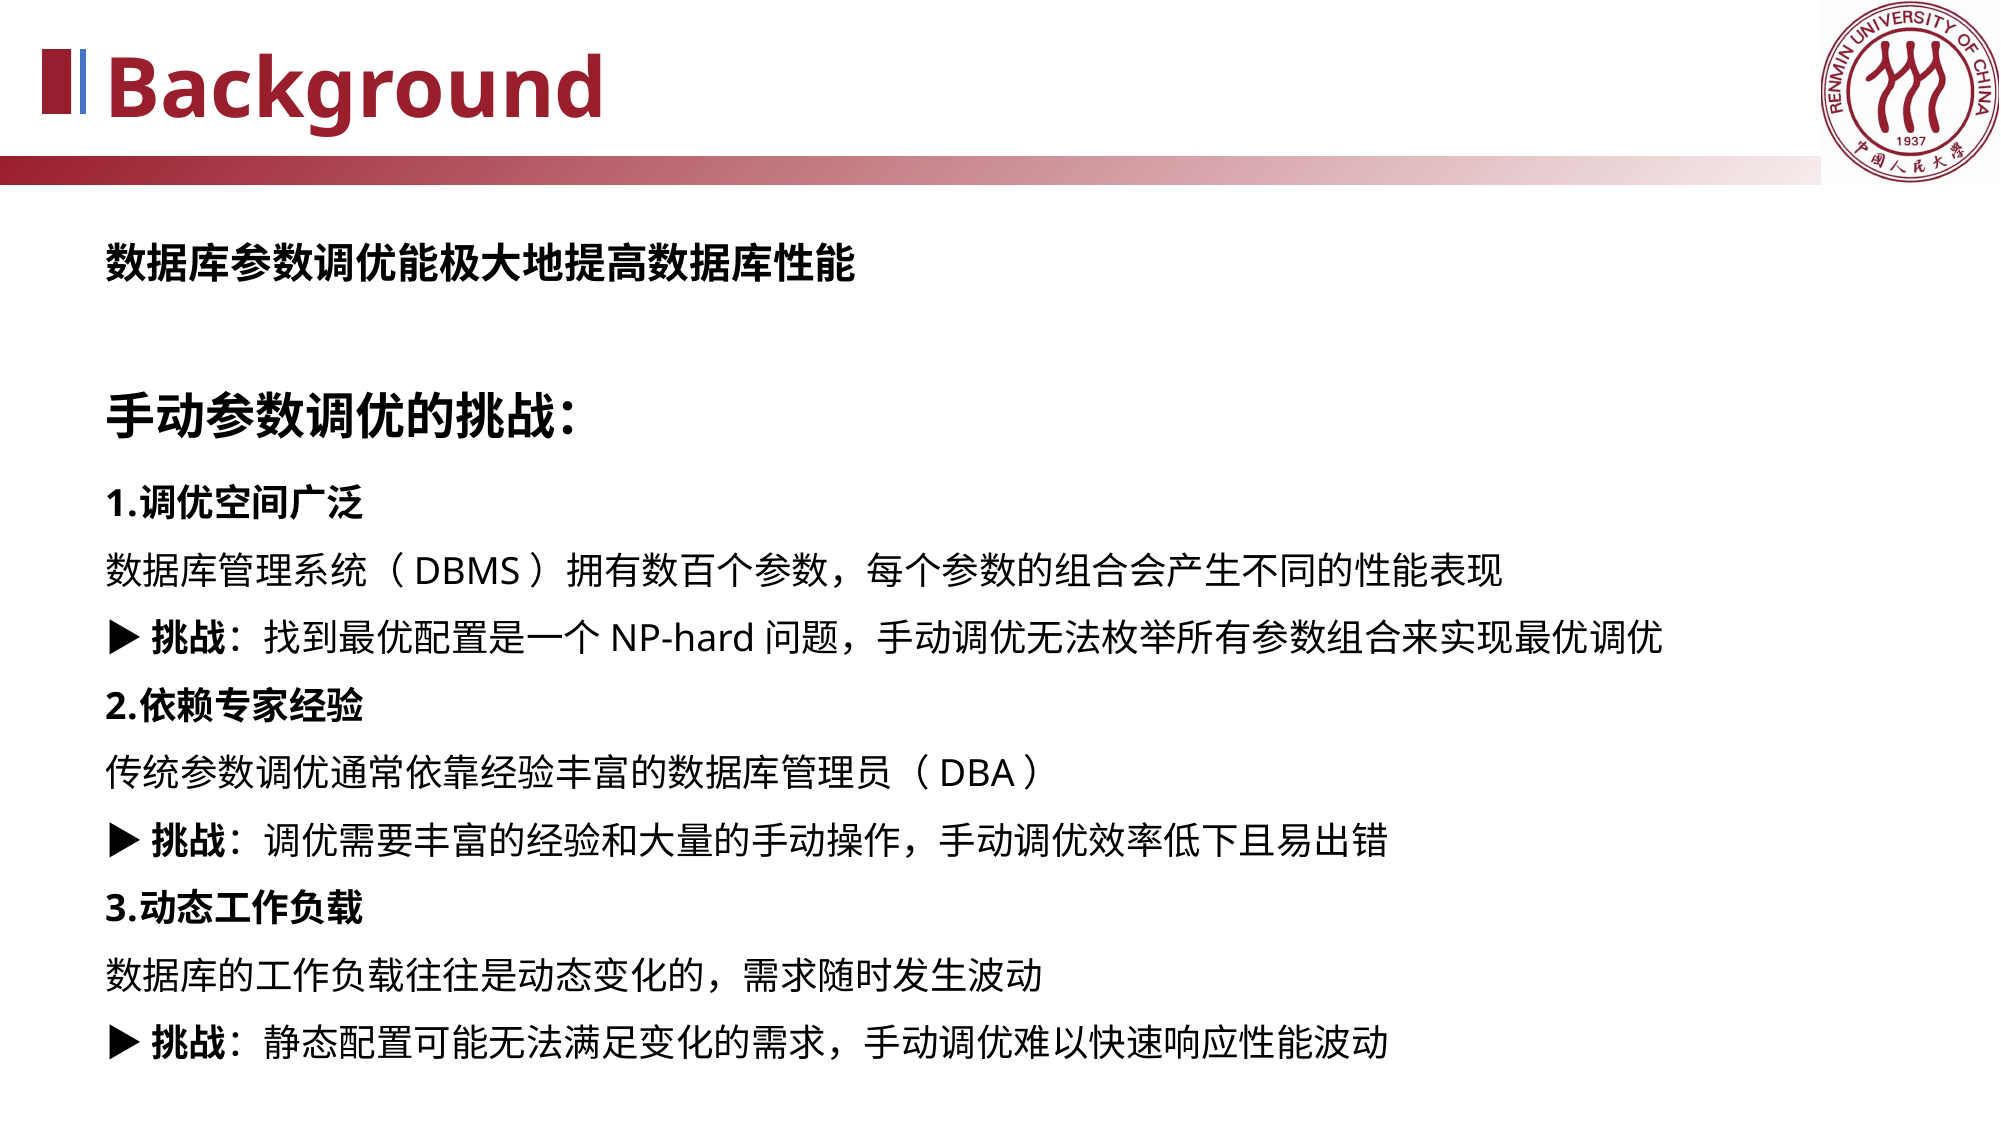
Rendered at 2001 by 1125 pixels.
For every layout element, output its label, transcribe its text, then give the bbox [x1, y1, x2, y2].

picture [1821, 0, 1999, 185]
text_box 数据库参数调优能极大地提高数据库性能 手动参数调优的挑战： 调优空间广泛 数据库管理系统（DBMS）拥有数百个参数，每个参数的组合会产生不同的性能表现 ▶ 挑战：找到最优配置是一个NP-hard问题，手动调优无法枚举所有参数组合来实现最优调优 依赖专家经验 传统参数调优通常依靠经验丰富的数据库管理员（DBA） ▶ 挑战：调优需要丰富的经验和大量的手动操作，手动调优效率低下且易出错 动态工作负载 数据库的工作负载往往是动态变化的，需求随时发生波动 ▶ 挑战：静态配置可能无法满足变化的需求，手动调优难以快速响应性能波动 [90, 204, 1771, 1072]
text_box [42, 49, 84, 114]
text_box [0, 155, 1821, 185]
text_box Background [90, 26, 1198, 142]
